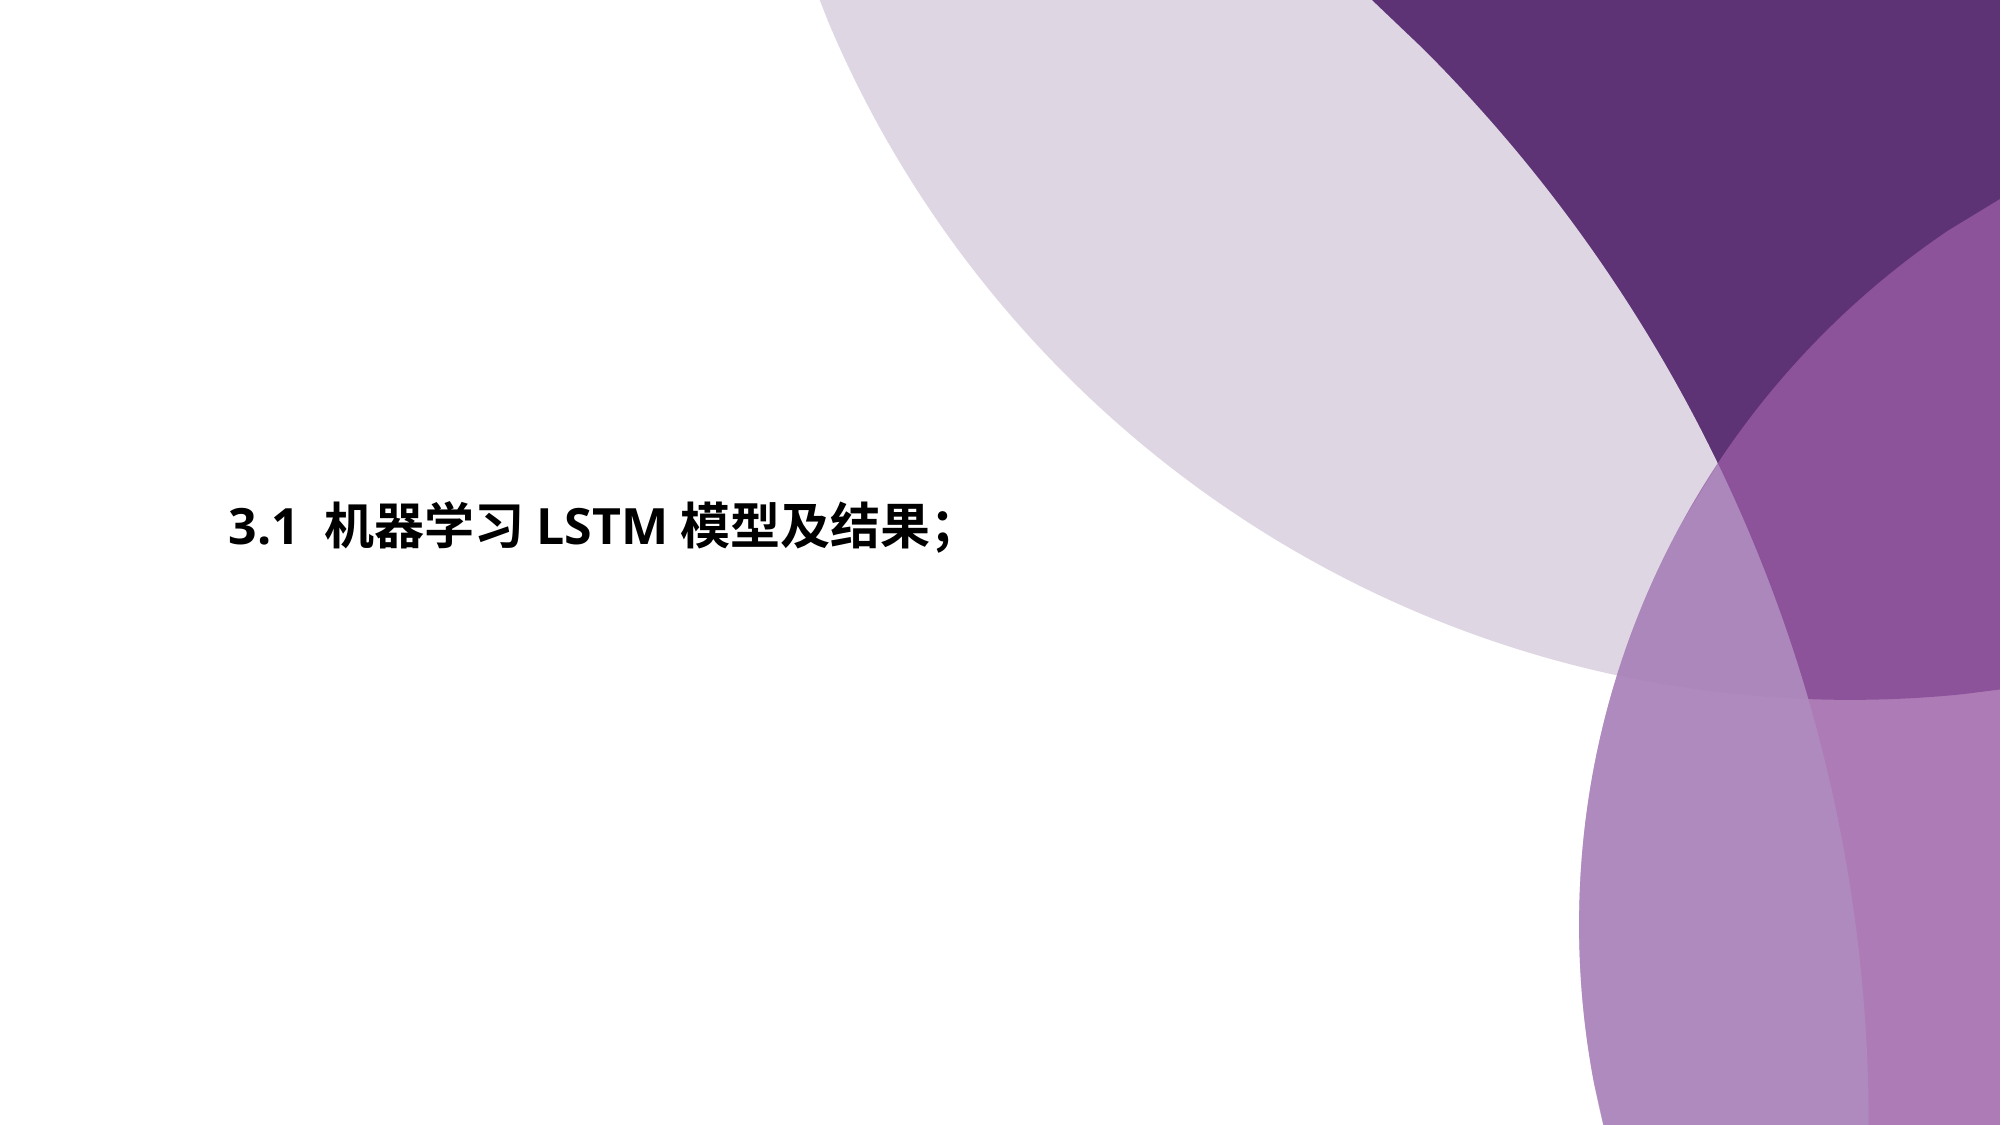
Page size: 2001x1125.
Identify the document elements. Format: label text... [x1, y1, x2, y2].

text_box 3.1 机器学习LSTM模型及结果； [213, 486, 1715, 562]
